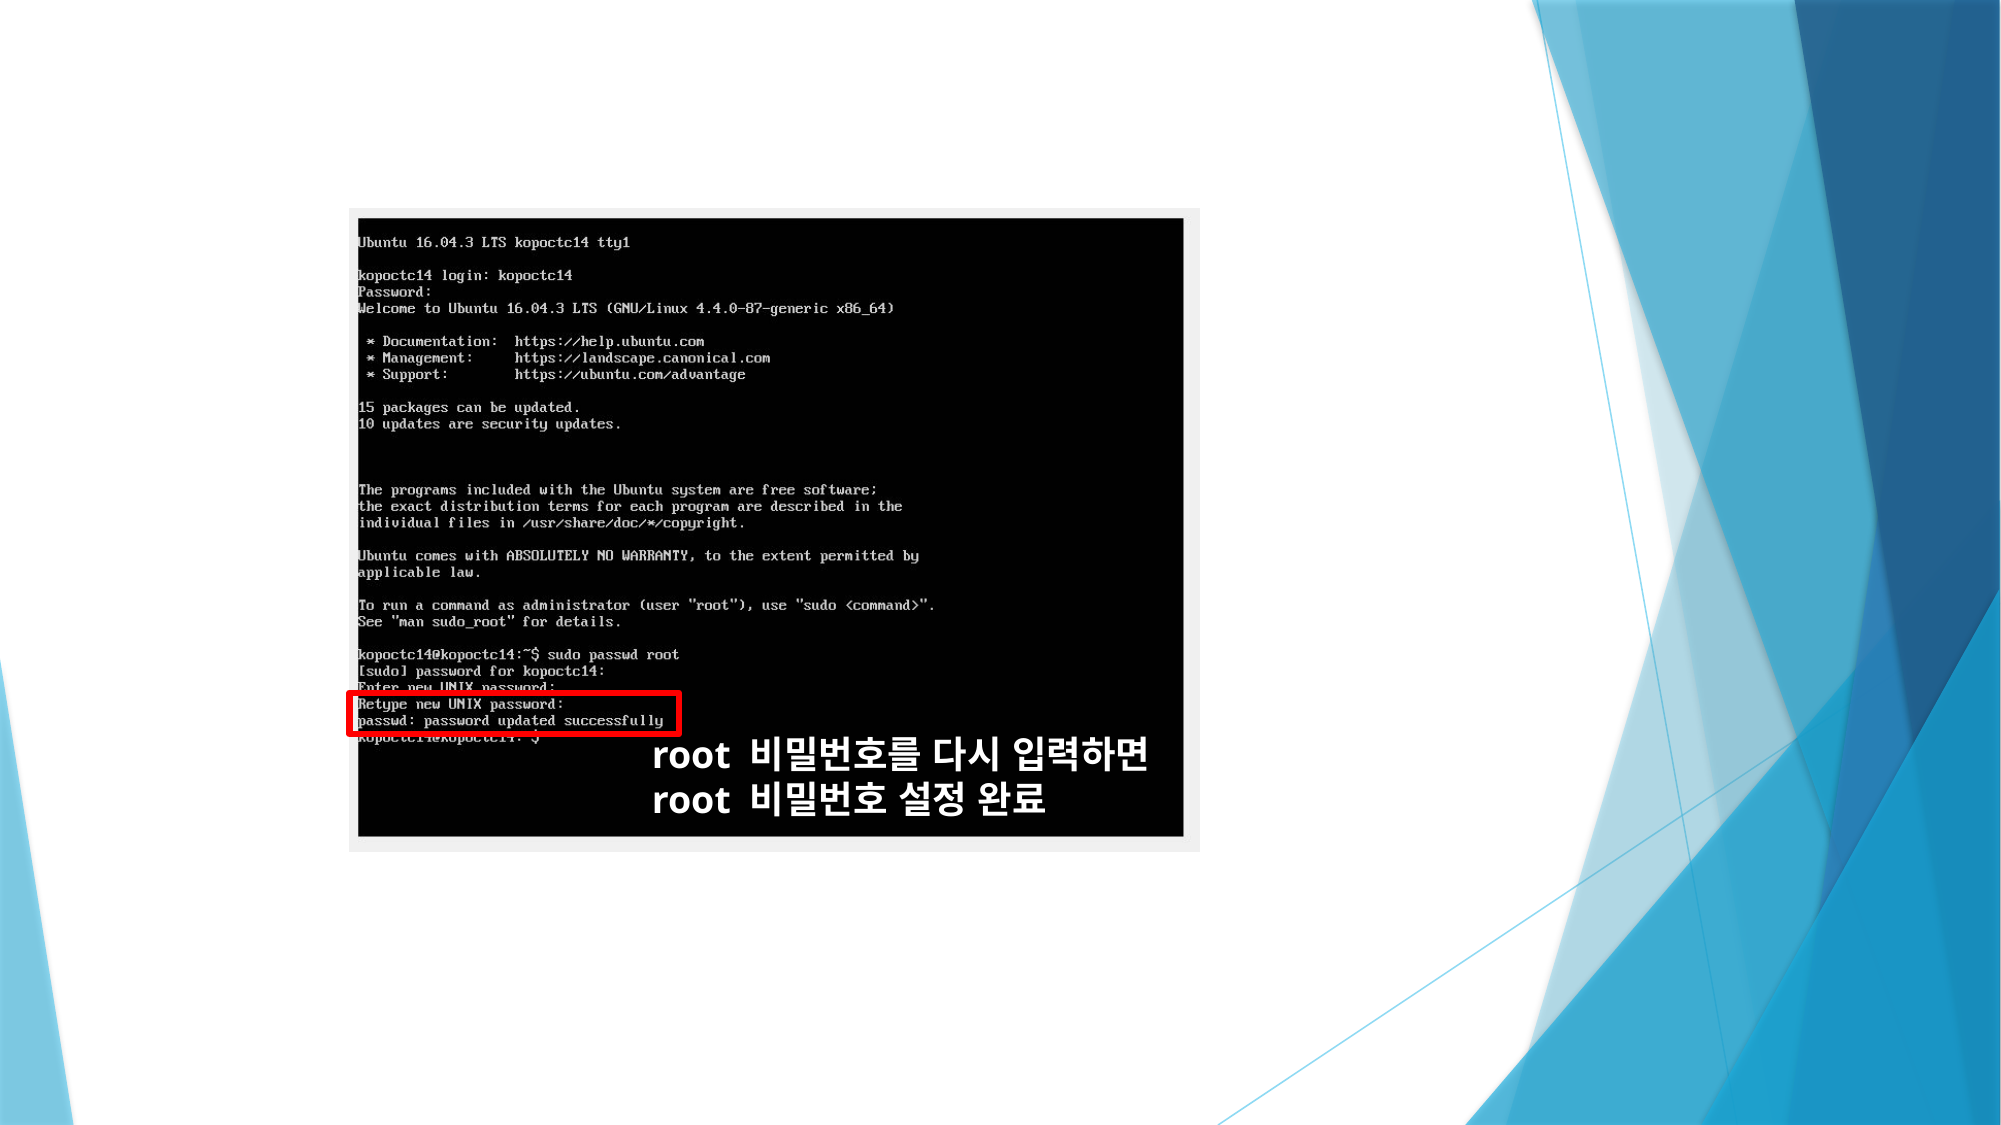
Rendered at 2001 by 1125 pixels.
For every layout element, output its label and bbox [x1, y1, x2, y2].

list [348, 207, 1200, 853]
